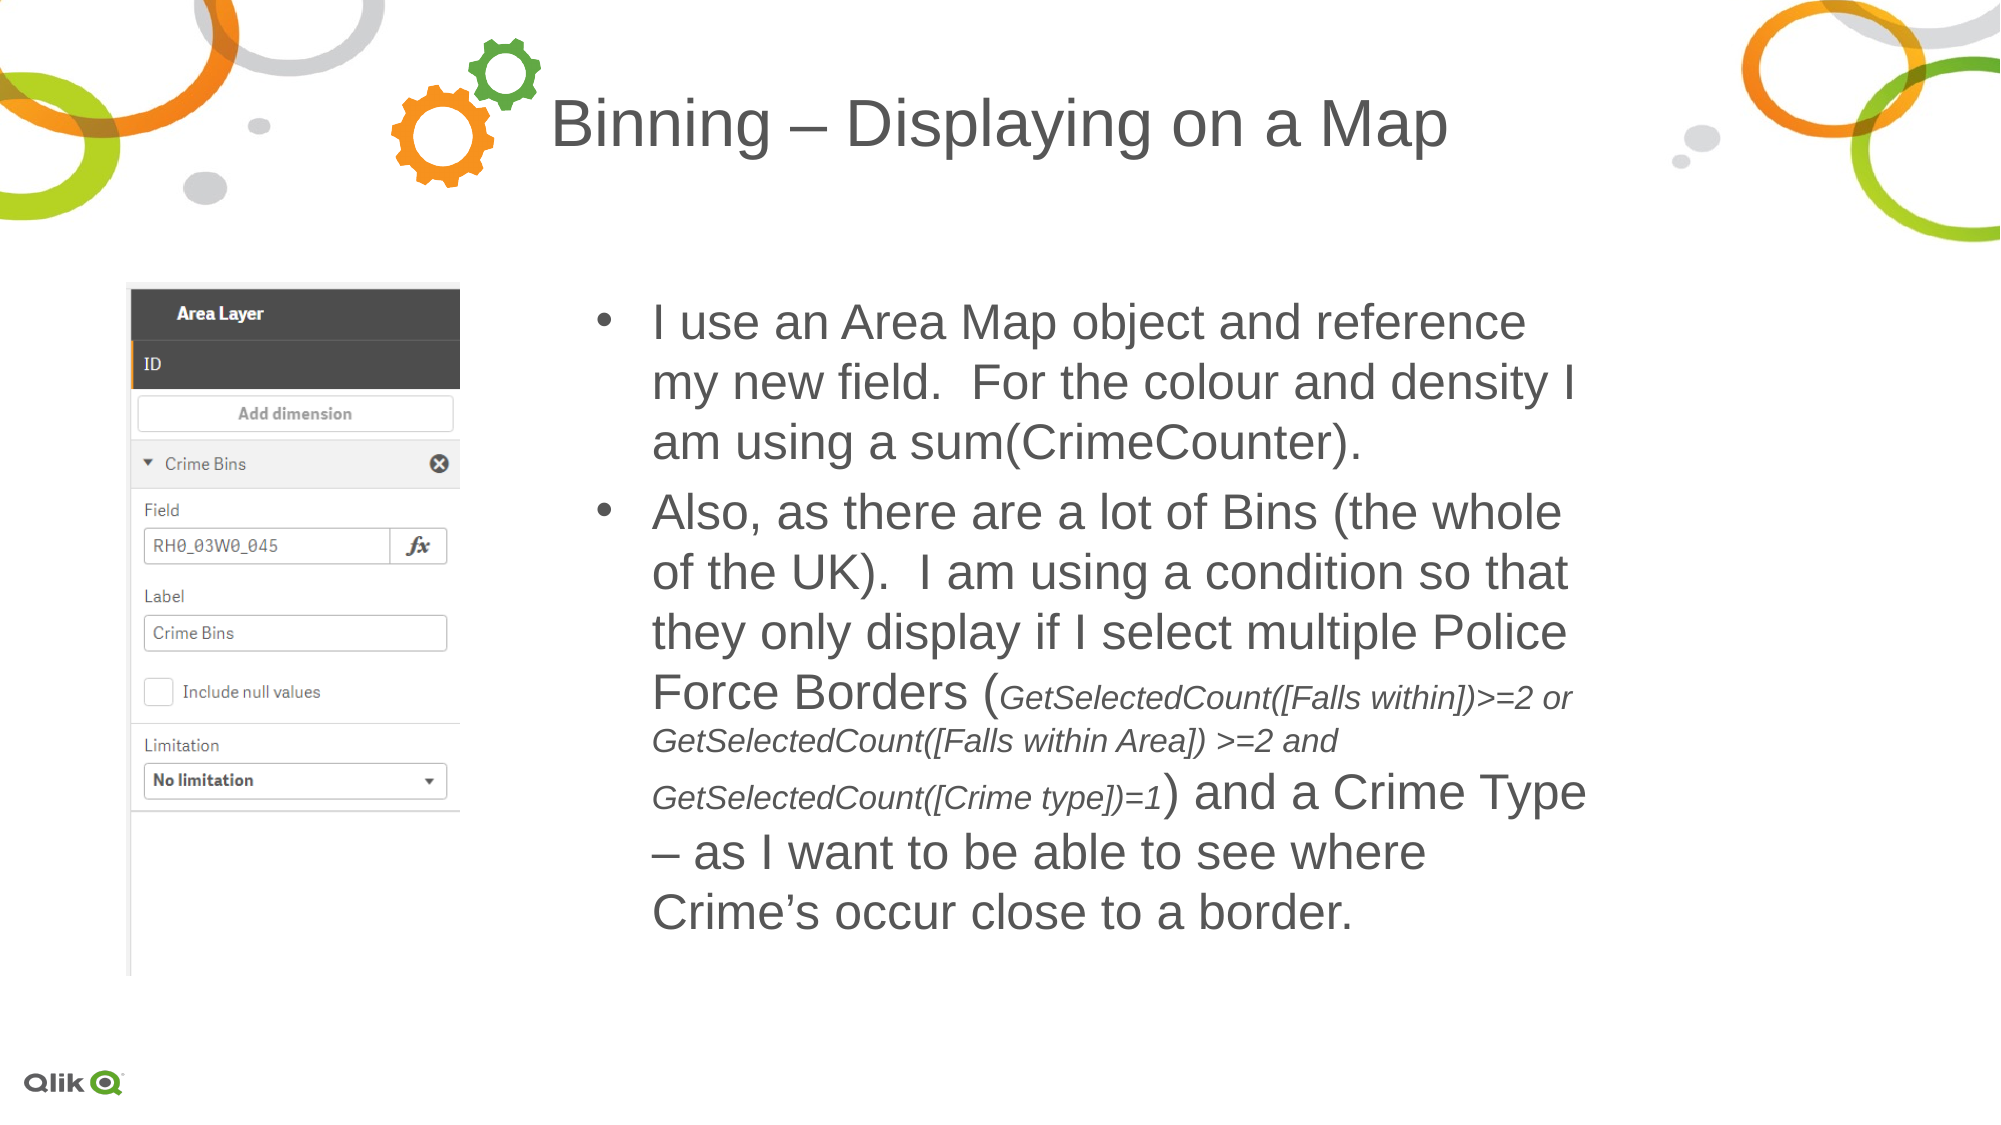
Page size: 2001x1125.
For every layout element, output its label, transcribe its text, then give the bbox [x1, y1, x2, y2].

text_box I use an Area Map object and reference my new field. For the colour and density I am using a sum(CrimeCounter). Also, as there are a lot of Bins (the whole of the UK). I am using a condition so that they only display if I select multiple Police Force Borders (GetSelectedCount([Falls within])>=2 or GetSelectedCount([Falls within Area]) >=2 and GetSelectedCount([Crime type])=1) and a Crime Type – as I want to be able to see where Crime’s occur close to a border. [580, 282, 1604, 577]
picture [126, 281, 460, 976]
picture [1664, 154, 2000, 245]
picture [0, 0, 541, 233]
picture [23, 1070, 125, 1096]
text_box Binning – Displaying on a Map [0, 72, 385, 154]
text_box Binning – Displaying on a Map [546, 72, 2000, 154]
picture [1664, 0, 2000, 72]
